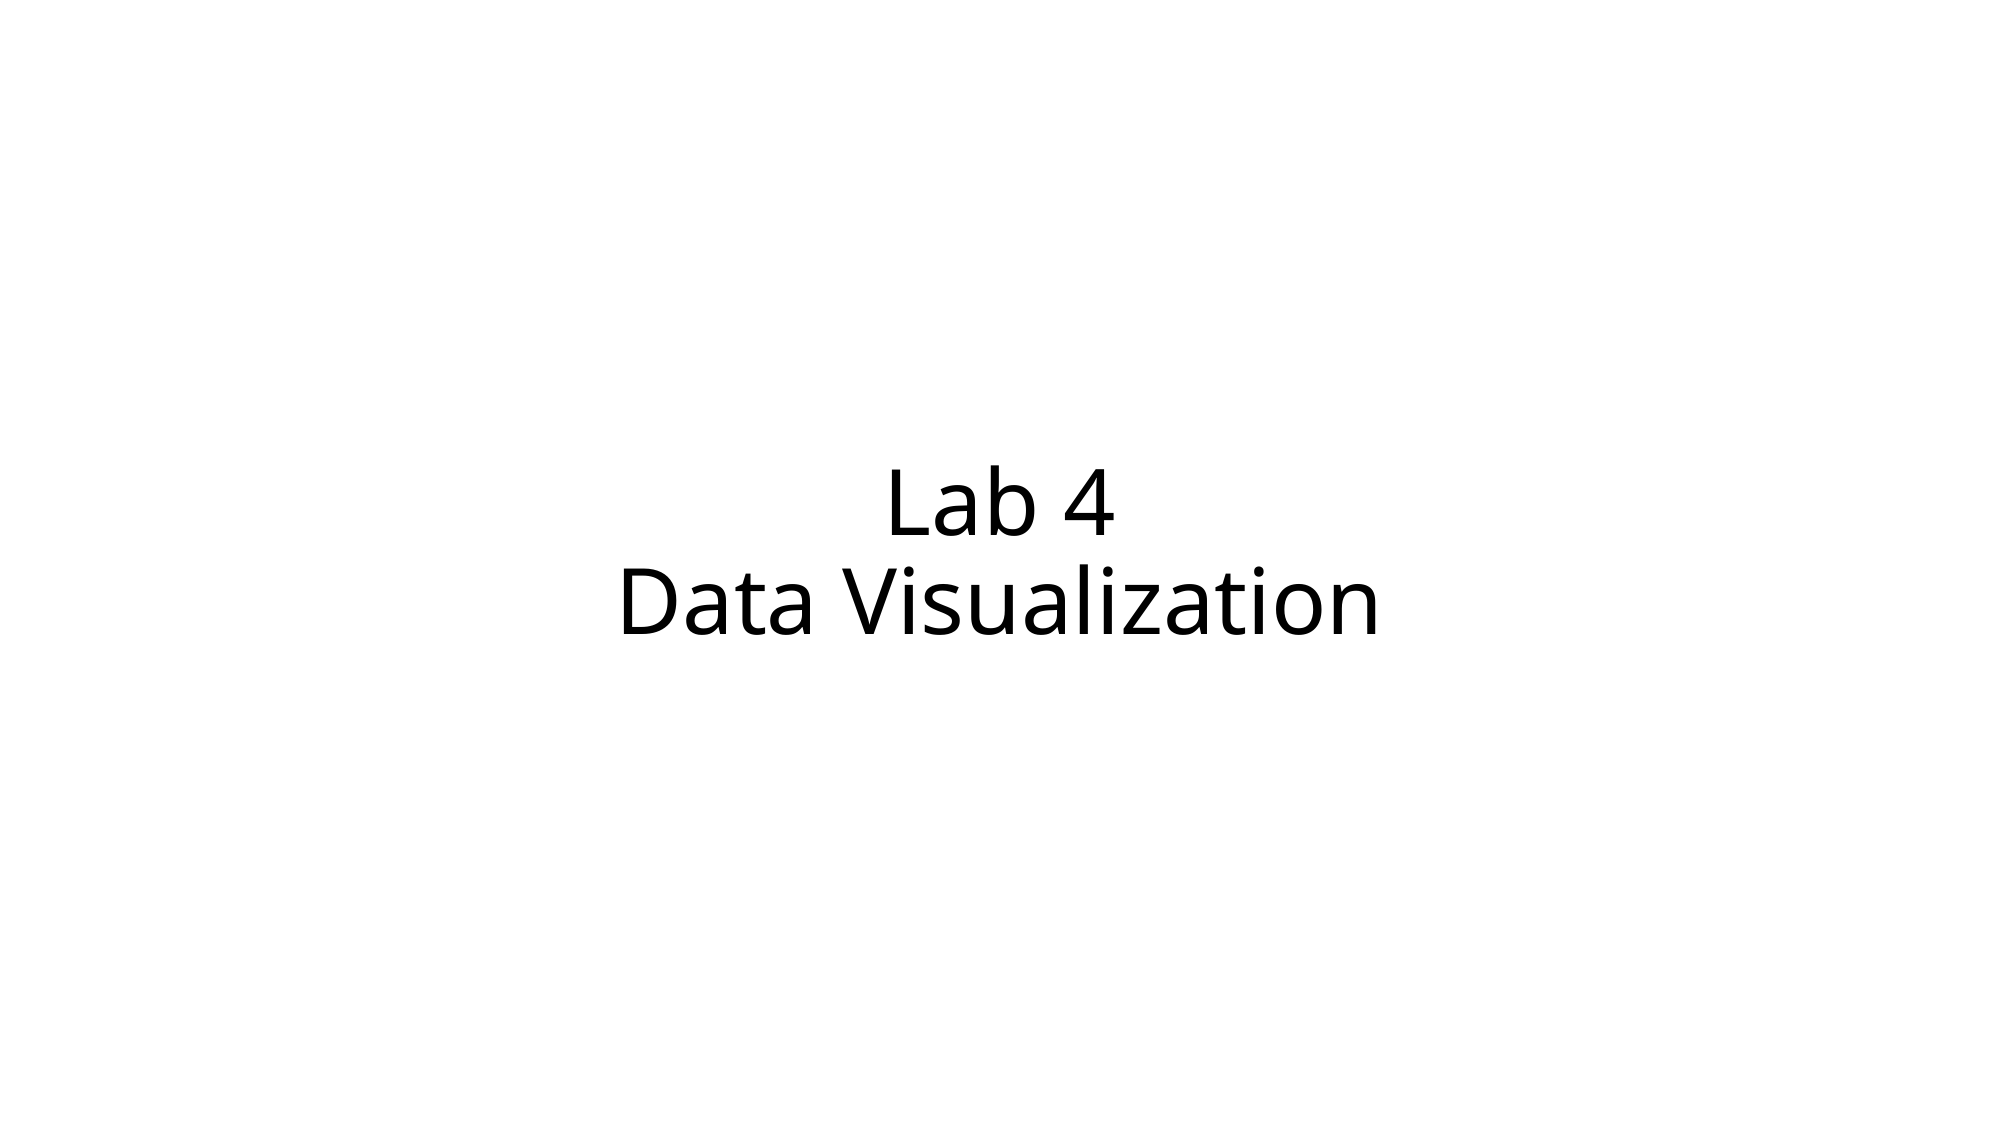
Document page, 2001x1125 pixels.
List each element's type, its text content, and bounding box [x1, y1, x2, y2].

title Lab 4 Data Visualization [353, 59, 1647, 1050]
